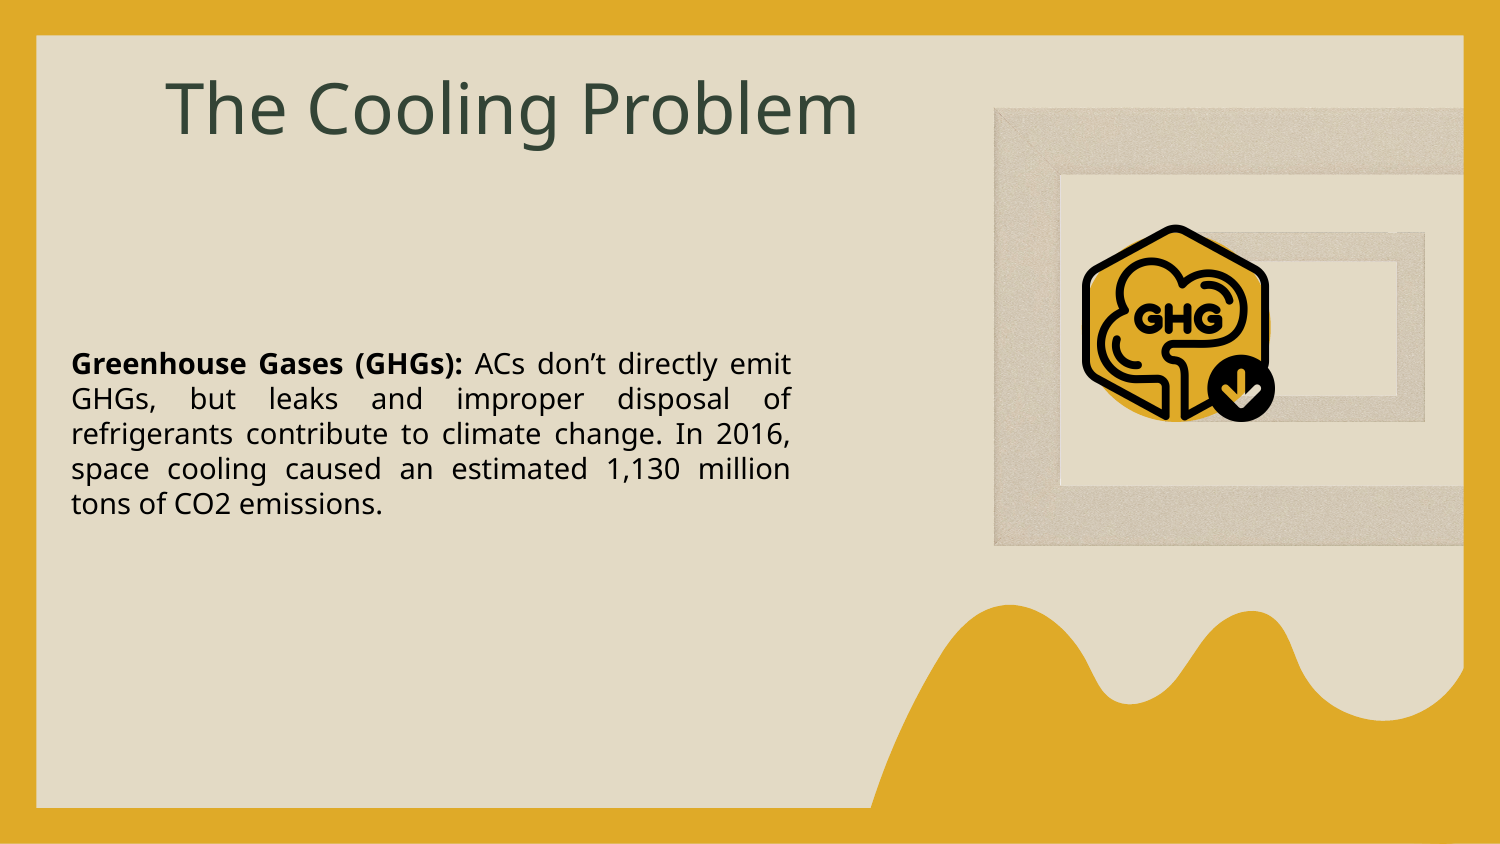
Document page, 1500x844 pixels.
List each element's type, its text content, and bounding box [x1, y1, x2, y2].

picture [993, 88, 1463, 546]
title The Cooling Problem [56, 49, 971, 163]
text_box Greenhouse Gases (GHGs): ACs don’t directly emit GHGs, but leaks and improper disposal of refrigerants contribute to climate change. In 2016, space cooling caused an estimated 1,130 million tons of CO2 emissions. [56, 337, 807, 528]
